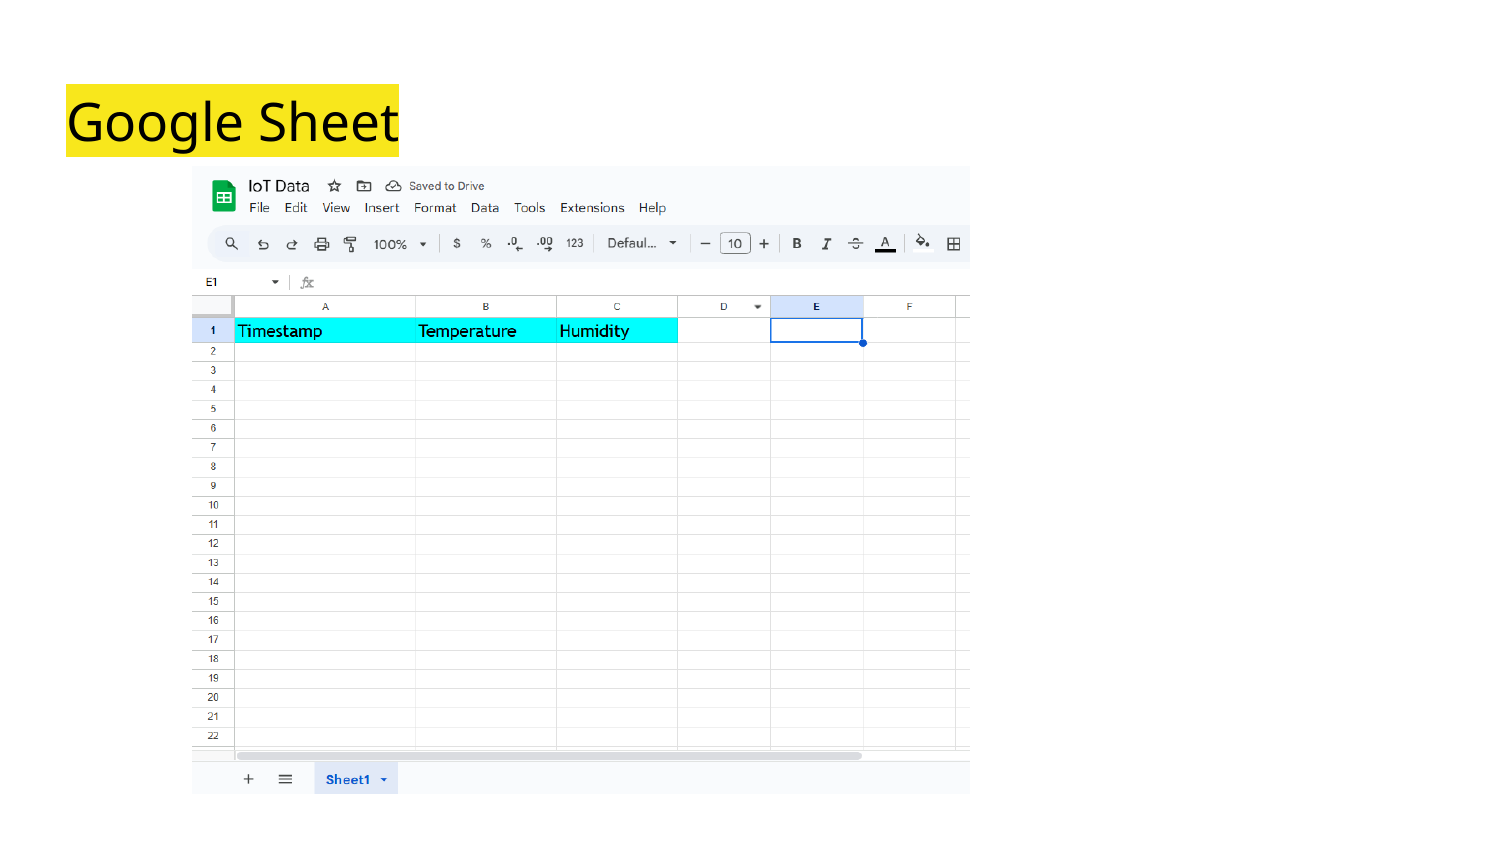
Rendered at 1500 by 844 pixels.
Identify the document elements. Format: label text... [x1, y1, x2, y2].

picture [192, 166, 970, 794]
title Google Sheet [51, 72, 1449, 167]
